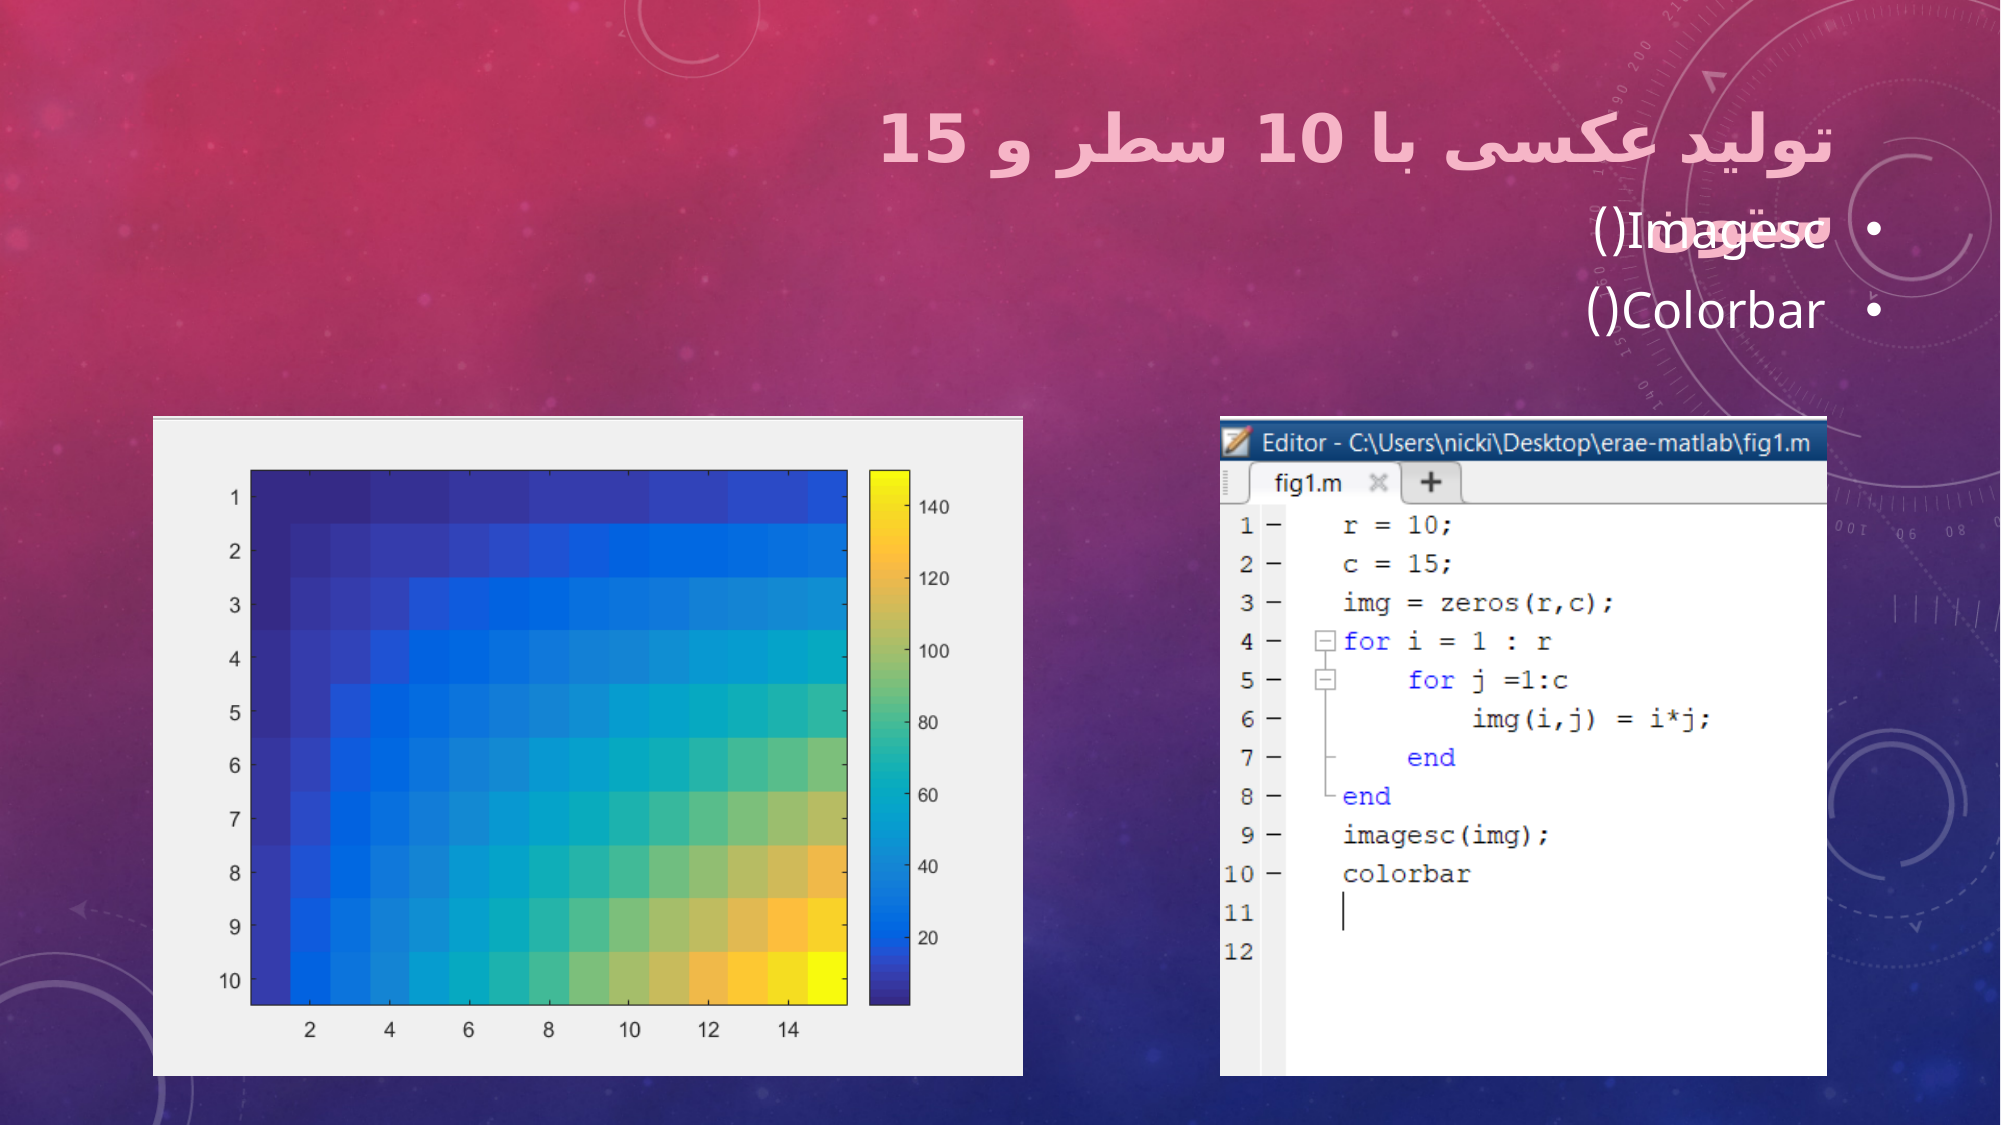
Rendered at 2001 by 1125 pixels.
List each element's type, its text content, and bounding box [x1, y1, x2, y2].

text_box Colorbar() [822, 271, 1898, 347]
picture [0, 0, 2001, 1125]
text_box Imagesc() [822, 191, 1898, 266]
text_box تولید عکسی با 10 سطر و 15 ستون [776, 88, 1851, 264]
